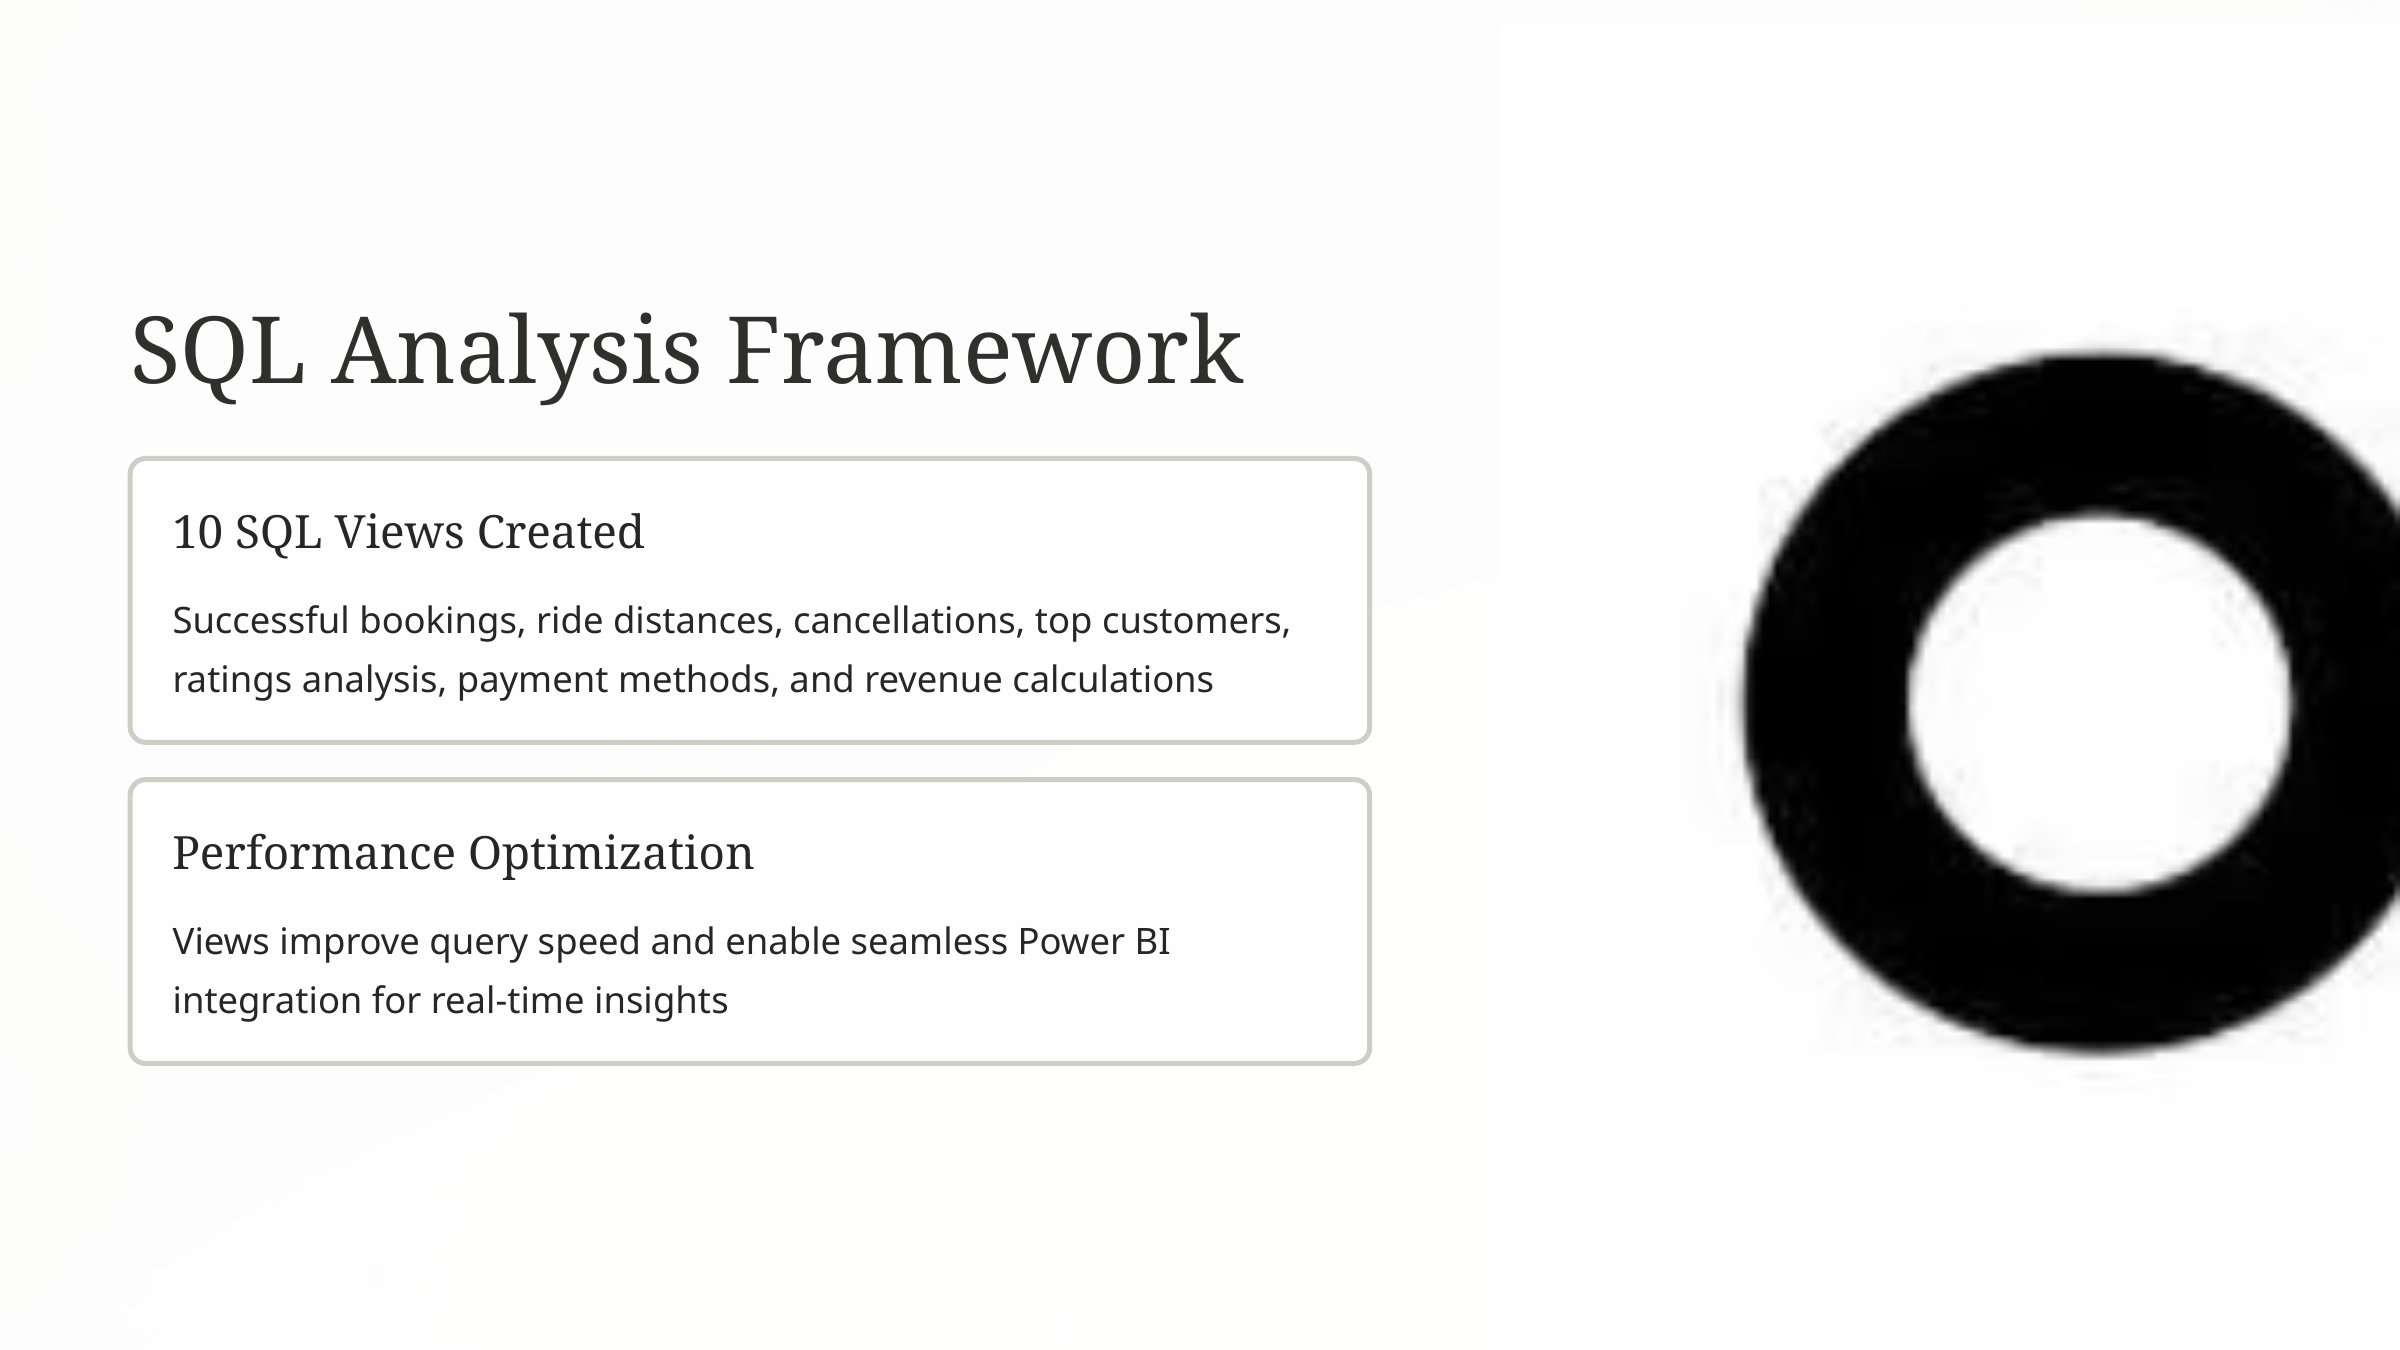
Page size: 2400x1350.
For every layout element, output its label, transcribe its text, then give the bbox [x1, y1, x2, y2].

text_box Performance Optimization [172, 821, 720, 880]
text_box Successful bookings, ride distances, cancellations, top customers, ratings analysis, payment methods, and revenue calculations [172, 581, 1328, 701]
text_box Views improve query speed and enable seamless Power BI integration for real-time insights [172, 902, 1328, 1022]
text_box SQL Analysis Framework [130, 286, 1172, 403]
picture [1499, 25, 2400, 1350]
text_box [130, 458, 1370, 743]
text_box [130, 779, 1370, 1064]
text_box 10 SQL Views Created [172, 500, 638, 559]
